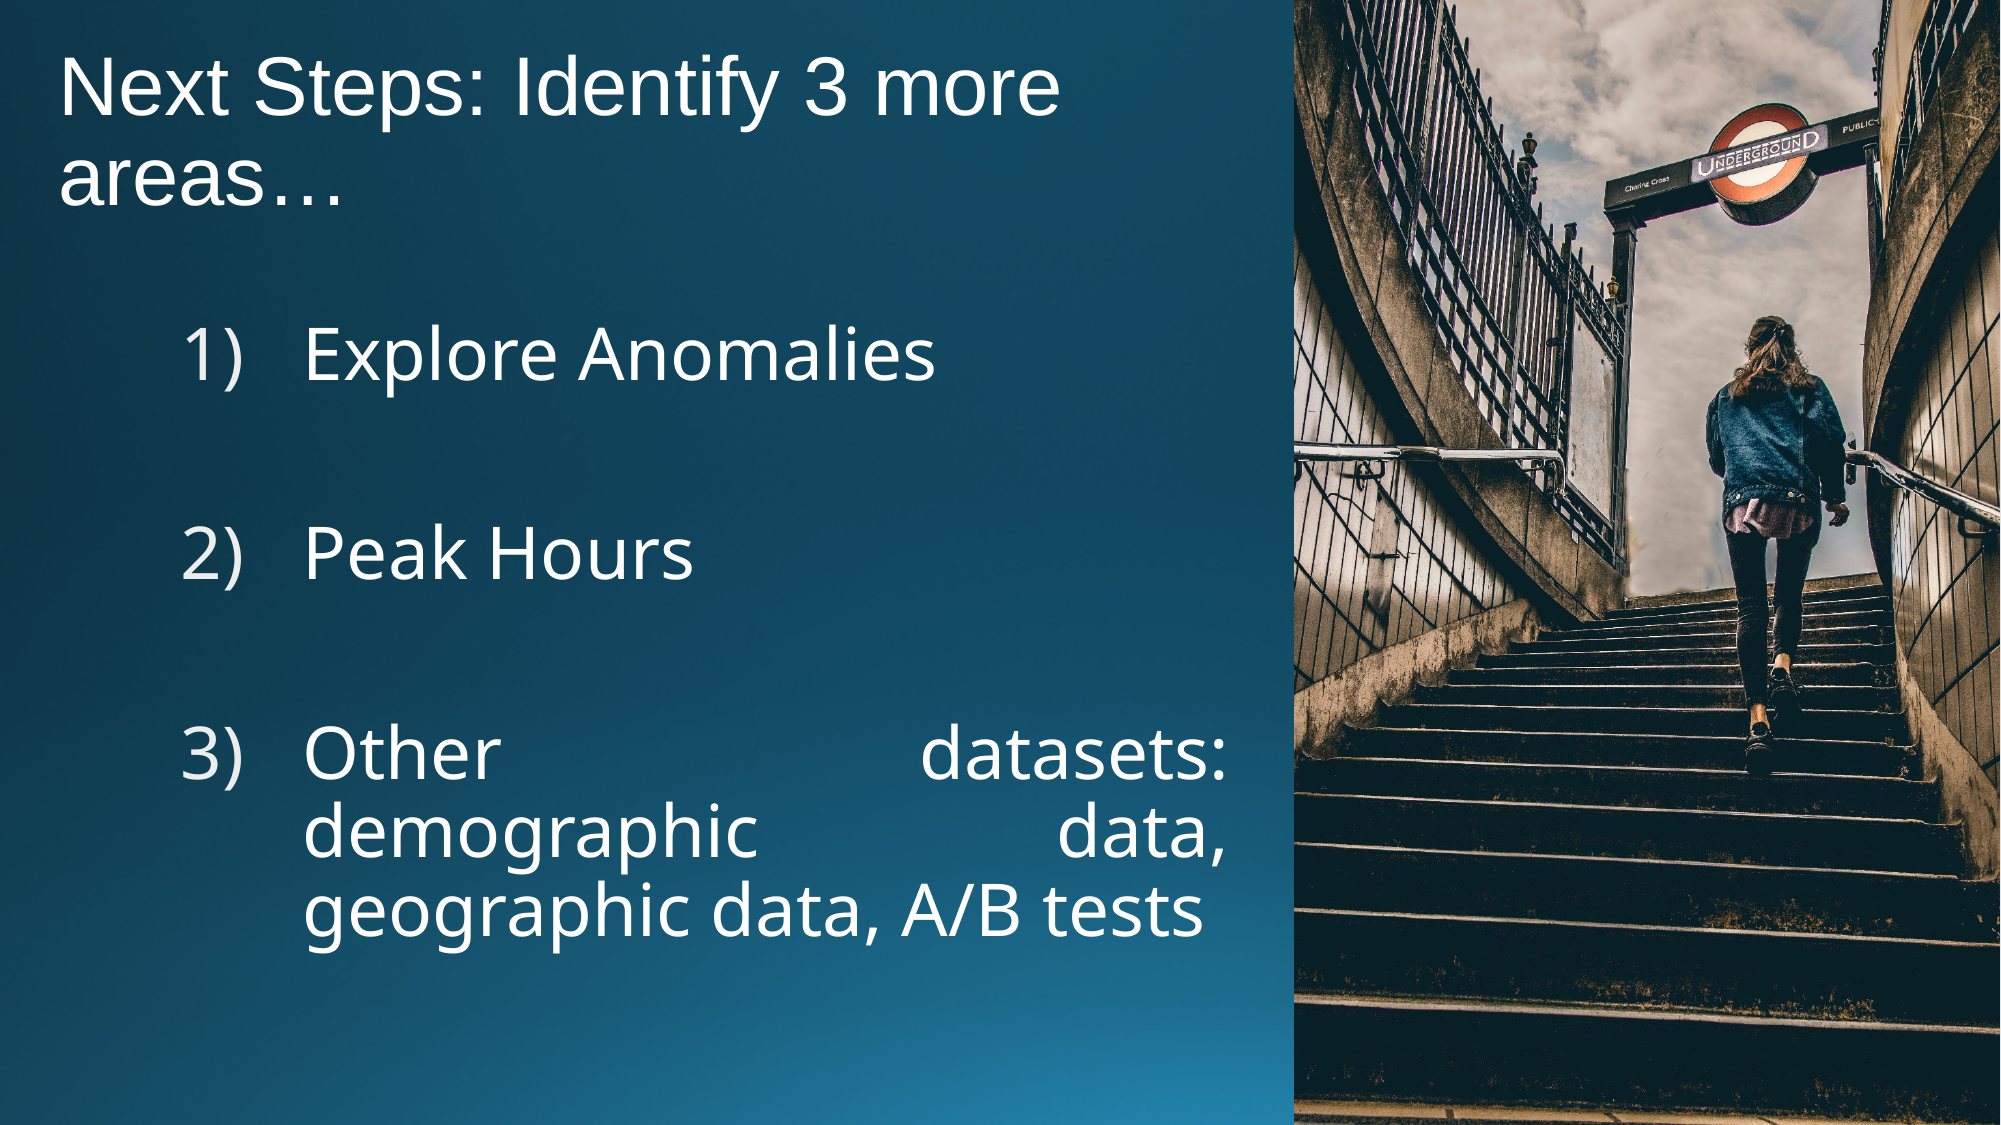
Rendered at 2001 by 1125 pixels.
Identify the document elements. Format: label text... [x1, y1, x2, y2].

picture [0, 0, 2001, 1125]
title Next Steps: Identify 3 more areas… [43, 61, 1262, 206]
list Explore Anomalies Peak Hours Other datasets: demographic data, geographic data, A/B tests [165, 310, 1245, 1024]
